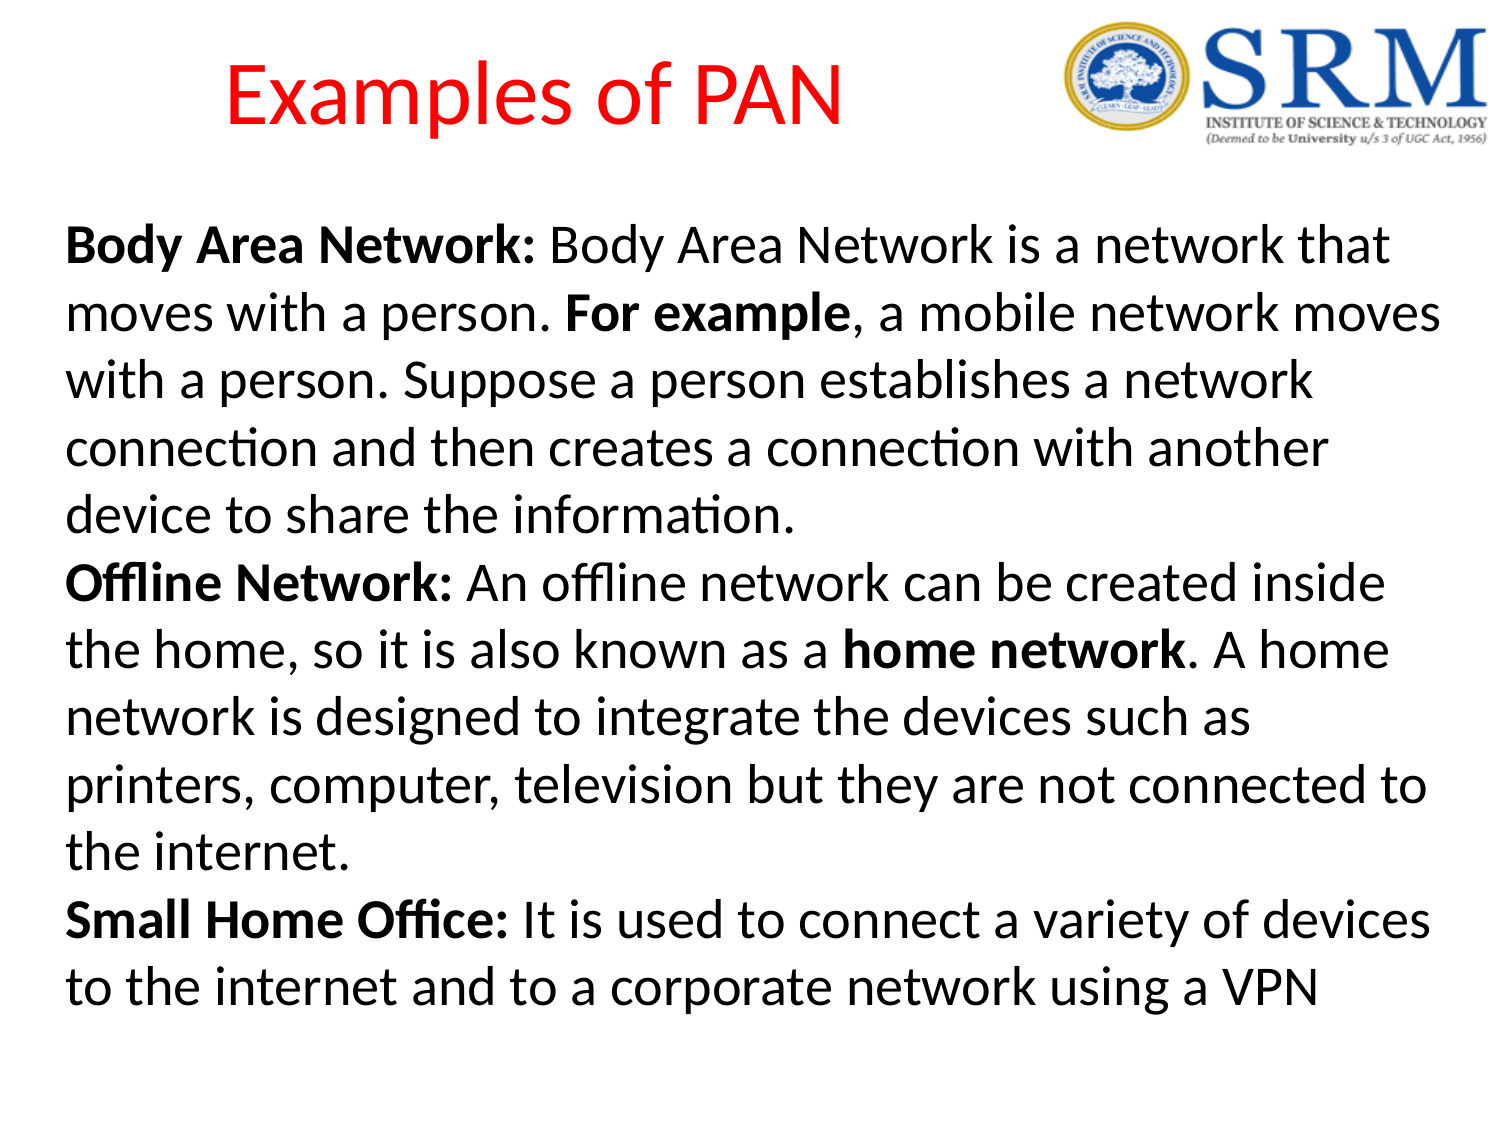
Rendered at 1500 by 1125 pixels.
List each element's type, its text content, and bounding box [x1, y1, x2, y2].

title Examples of PAN [0, 0, 1050, 175]
picture [1059, 0, 1500, 162]
text_box Body Area Network: Body Area Network is a network that moves with a person. For example, a mobile network moves with a person. Suppose a person establishes a network connection and then creates a connection with another device to share the information. Offline Network: An offline network can be created inside the home, so it is also known as a home network. A home network is designed to integrate the devices such as printers, computer, television but they are not connected to the internet. Small Home Office: It is used to connect a variety of devices to the internet and to a corporate network using a VPN [49, 200, 1463, 1050]
